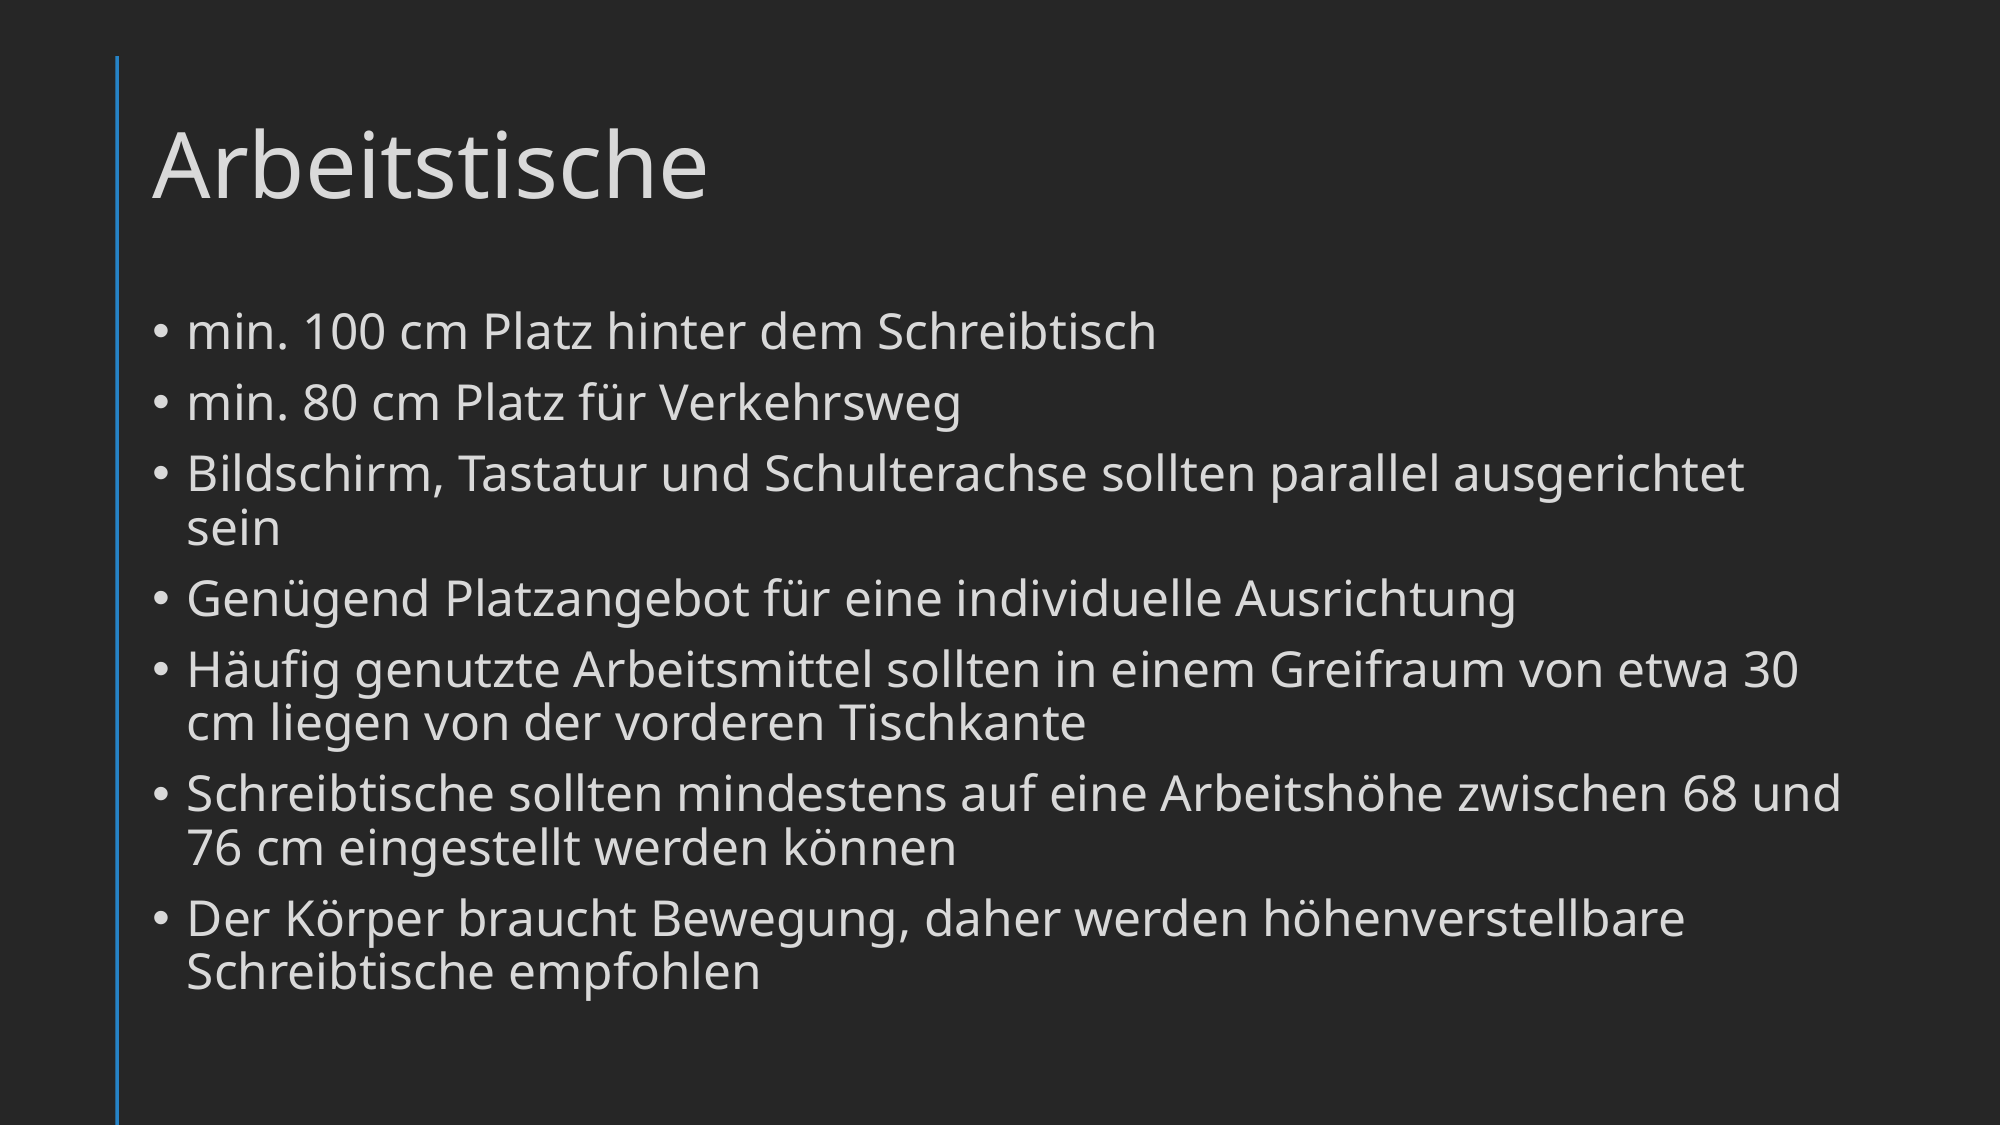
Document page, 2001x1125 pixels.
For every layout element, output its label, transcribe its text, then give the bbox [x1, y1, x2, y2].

list min. 100 cm Platz hinter dem Schreibtisch min. 80 cm Platz für Verkehrsweg Bildschirm, Tastatur und Schulterachse sollten parallel ausgerichtet sein Genügend Platzangebot für eine individuelle Ausrichtung Häufig genutzte Arbeitsmittel sollten in einem Greifraum von etwa 30 cm liegen von der vorderen Tischkante Schreibtische sollten mindestens auf eine Arbeitshöhe zwischen 68 und 76 cm eingestellt werden können Der Körper braucht Bewegung, daher werden höhenverstellbare Schreibtische empfohlen [137, 299, 1863, 1014]
title Arbeitstische [137, 59, 1863, 278]
